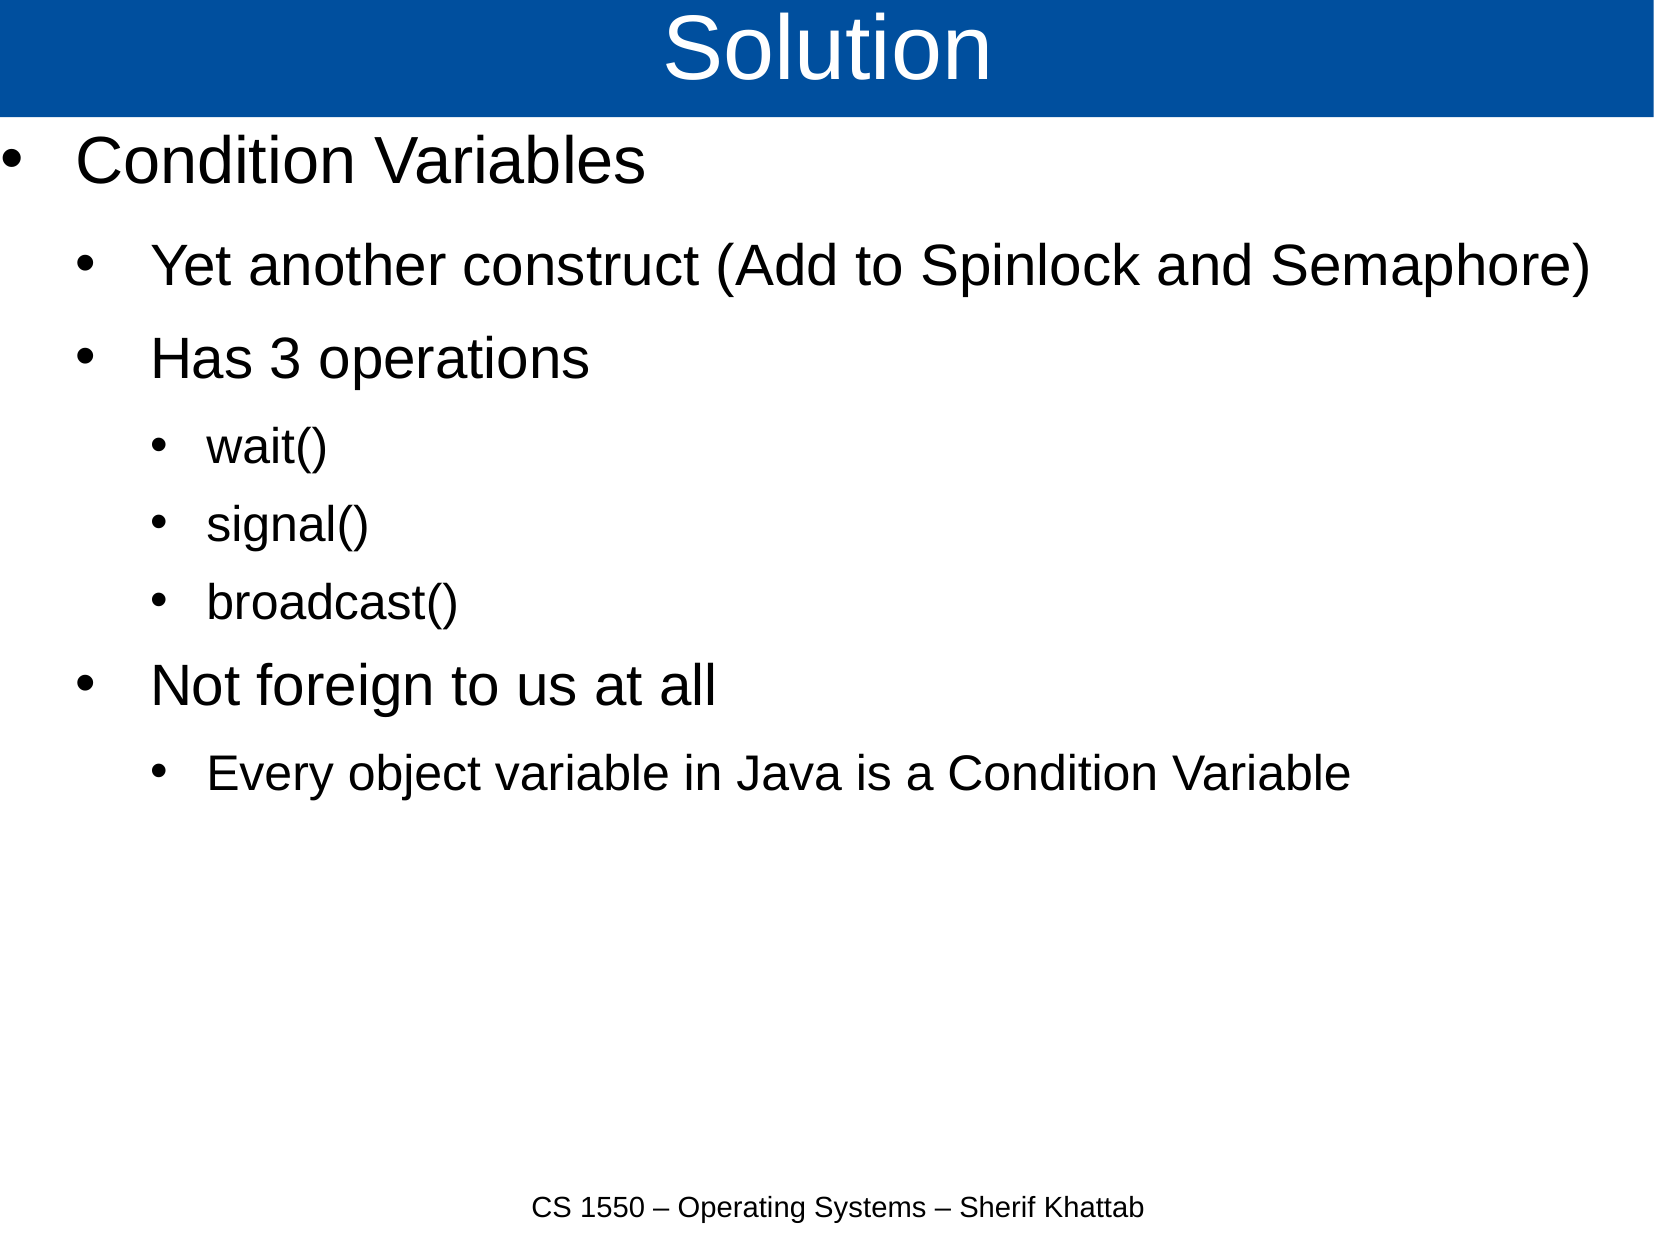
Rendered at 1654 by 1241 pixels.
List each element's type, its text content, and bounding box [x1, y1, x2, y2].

title Solution [0, 0, 1654, 117]
list Condition Variables Yet another construct (Add to Spinlock and Semaphore) Has 3 operations wait() signal() broadcast() Not foreign to us at all Every object variable in Java is a Condition Variable [0, 117, 1654, 1195]
footer CS 1550 – Operating Systems – Sherif Khattab [460, 1190, 1217, 1241]
